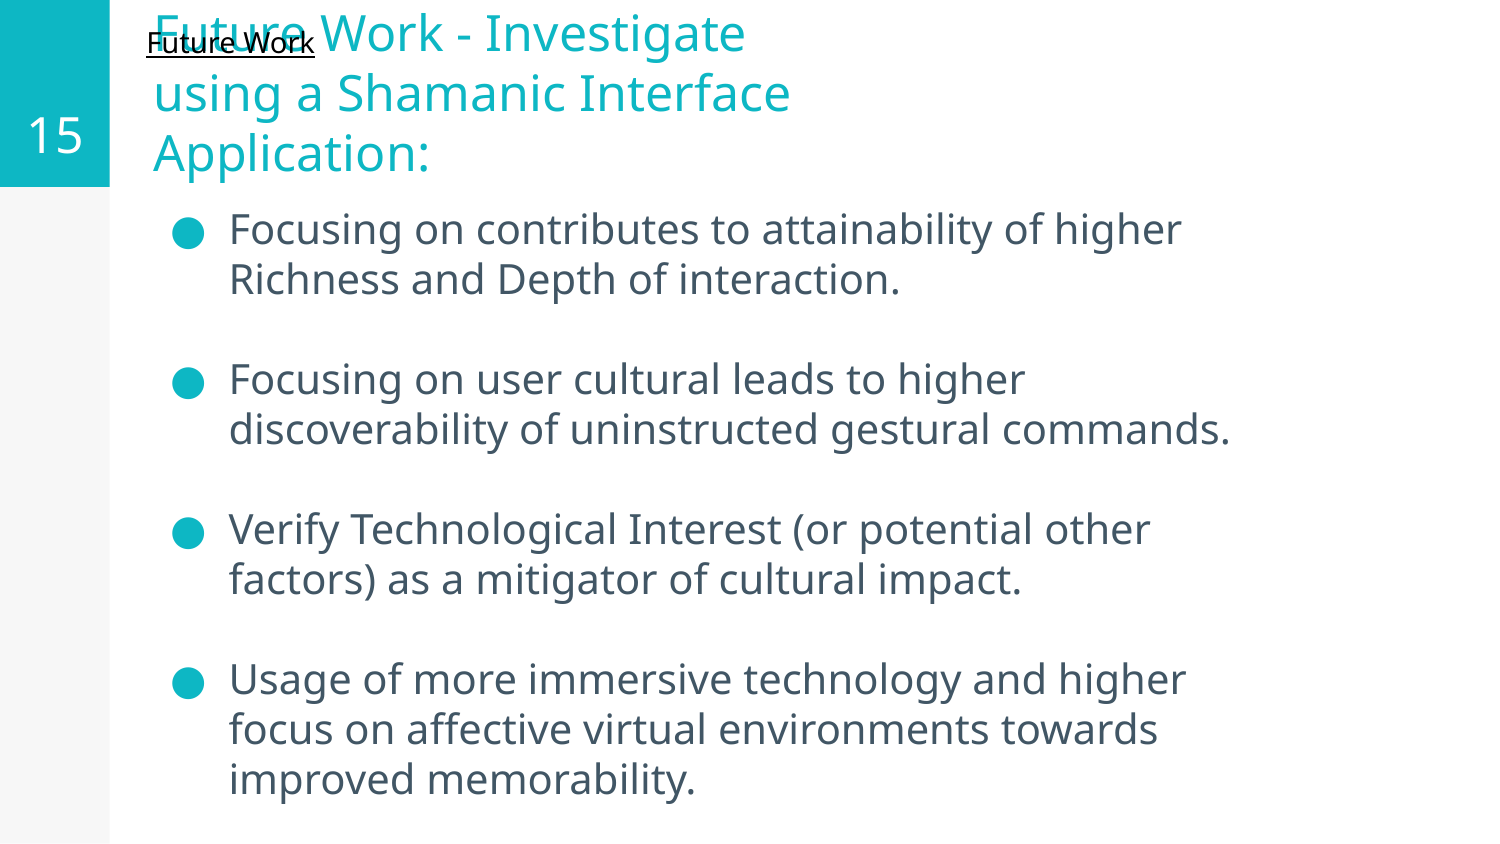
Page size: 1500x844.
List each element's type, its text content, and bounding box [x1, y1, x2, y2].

slide_number ‹#› [0, 0, 110, 187]
title Future Work - Investigate using a Shamanic Interface Application: [138, 9, 850, 187]
text_box Future Work [131, 9, 642, 73]
list Focusing on contributes to attainability of higher Richness and Depth of interaction. Focusing on user cultural leads to higher discoverability of uninstructed gestural commands. Verify Technological Interest (or potential other factors) as a mitigator of cultural impact. Usage of more immersive technology and higher focus on affective virtual environments towards improved memorability. [138, 187, 1278, 821]
